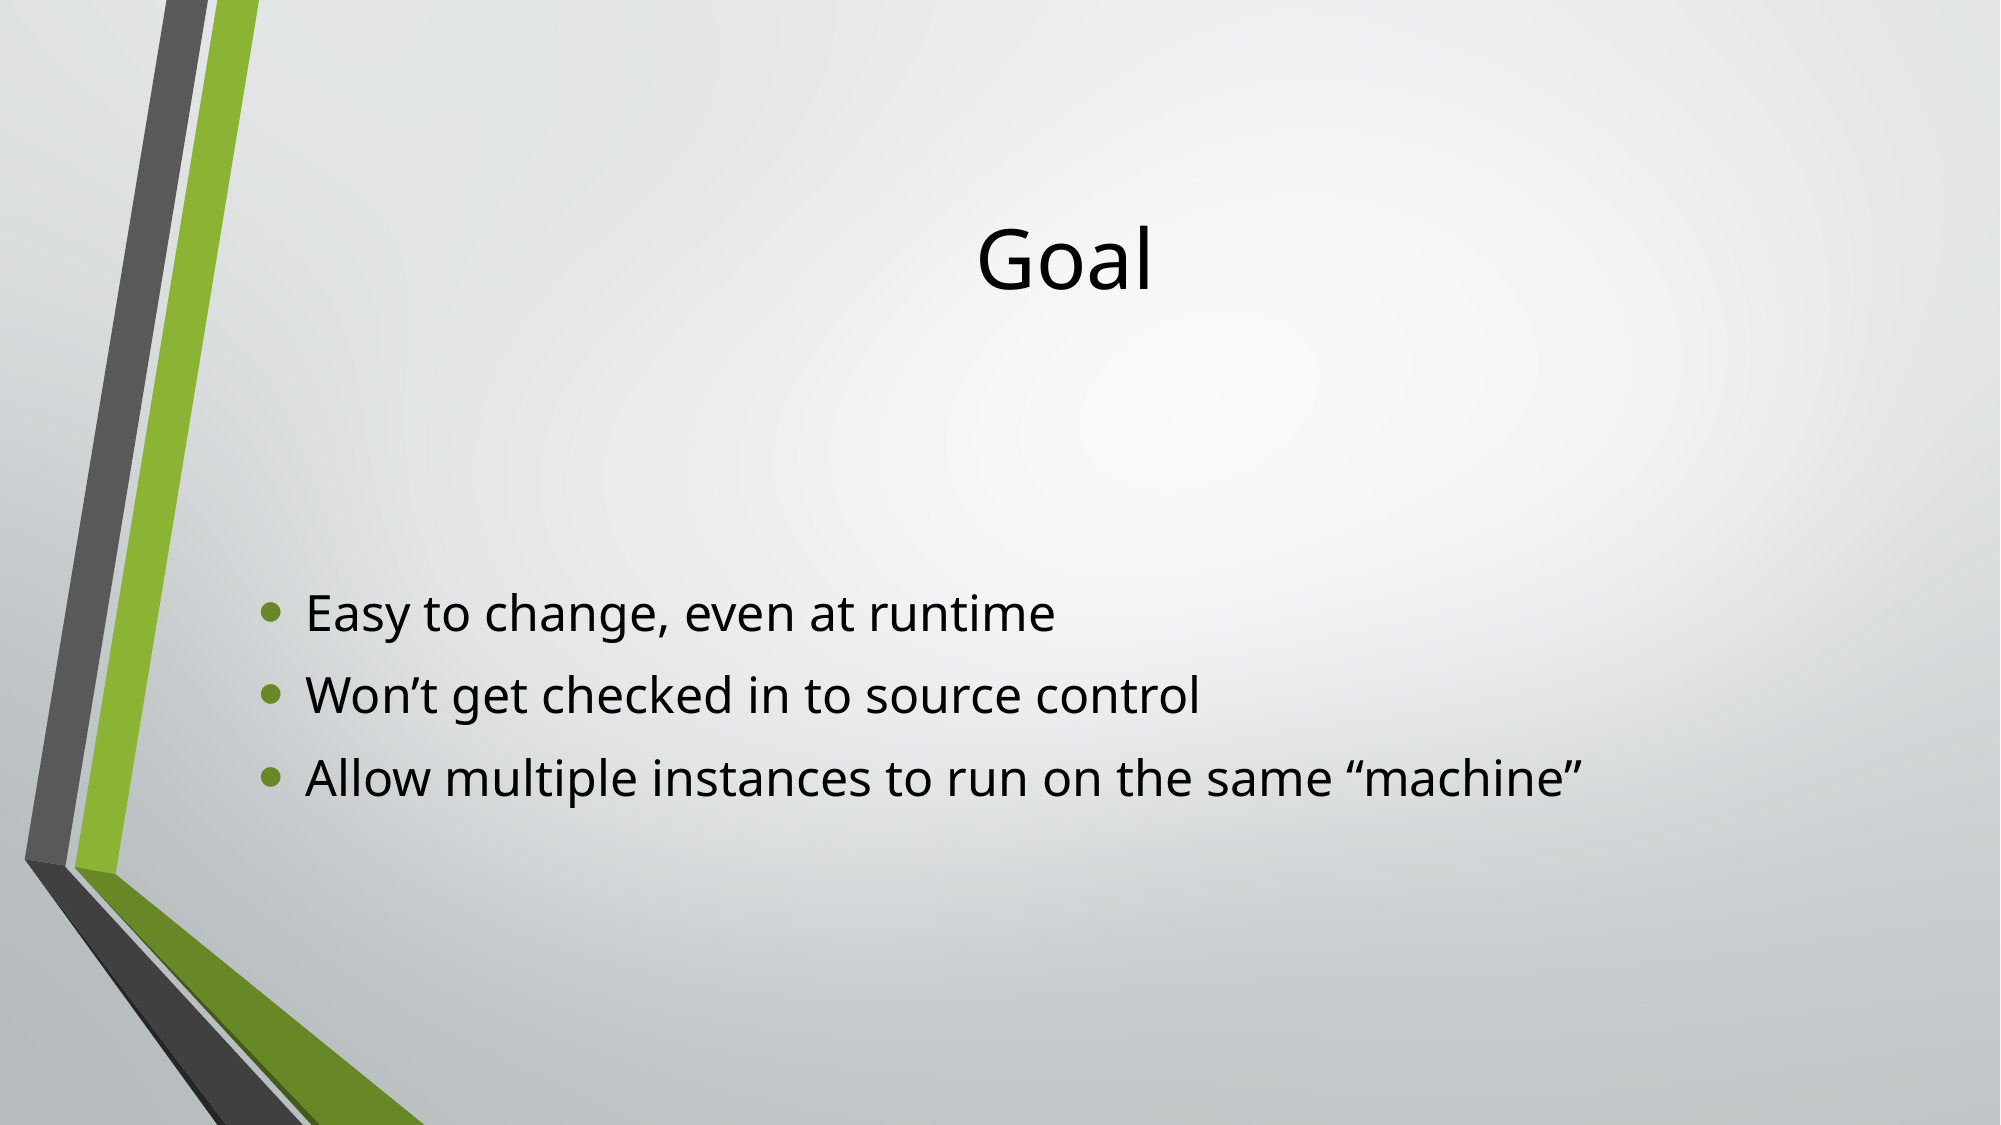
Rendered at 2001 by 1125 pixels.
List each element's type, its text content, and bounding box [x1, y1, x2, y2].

title Goal [243, 112, 1887, 400]
list Easy to change, even at runtime Won’t get checked in to source control Allow multiple instances to run on the same “machine” [243, 437, 1887, 950]
